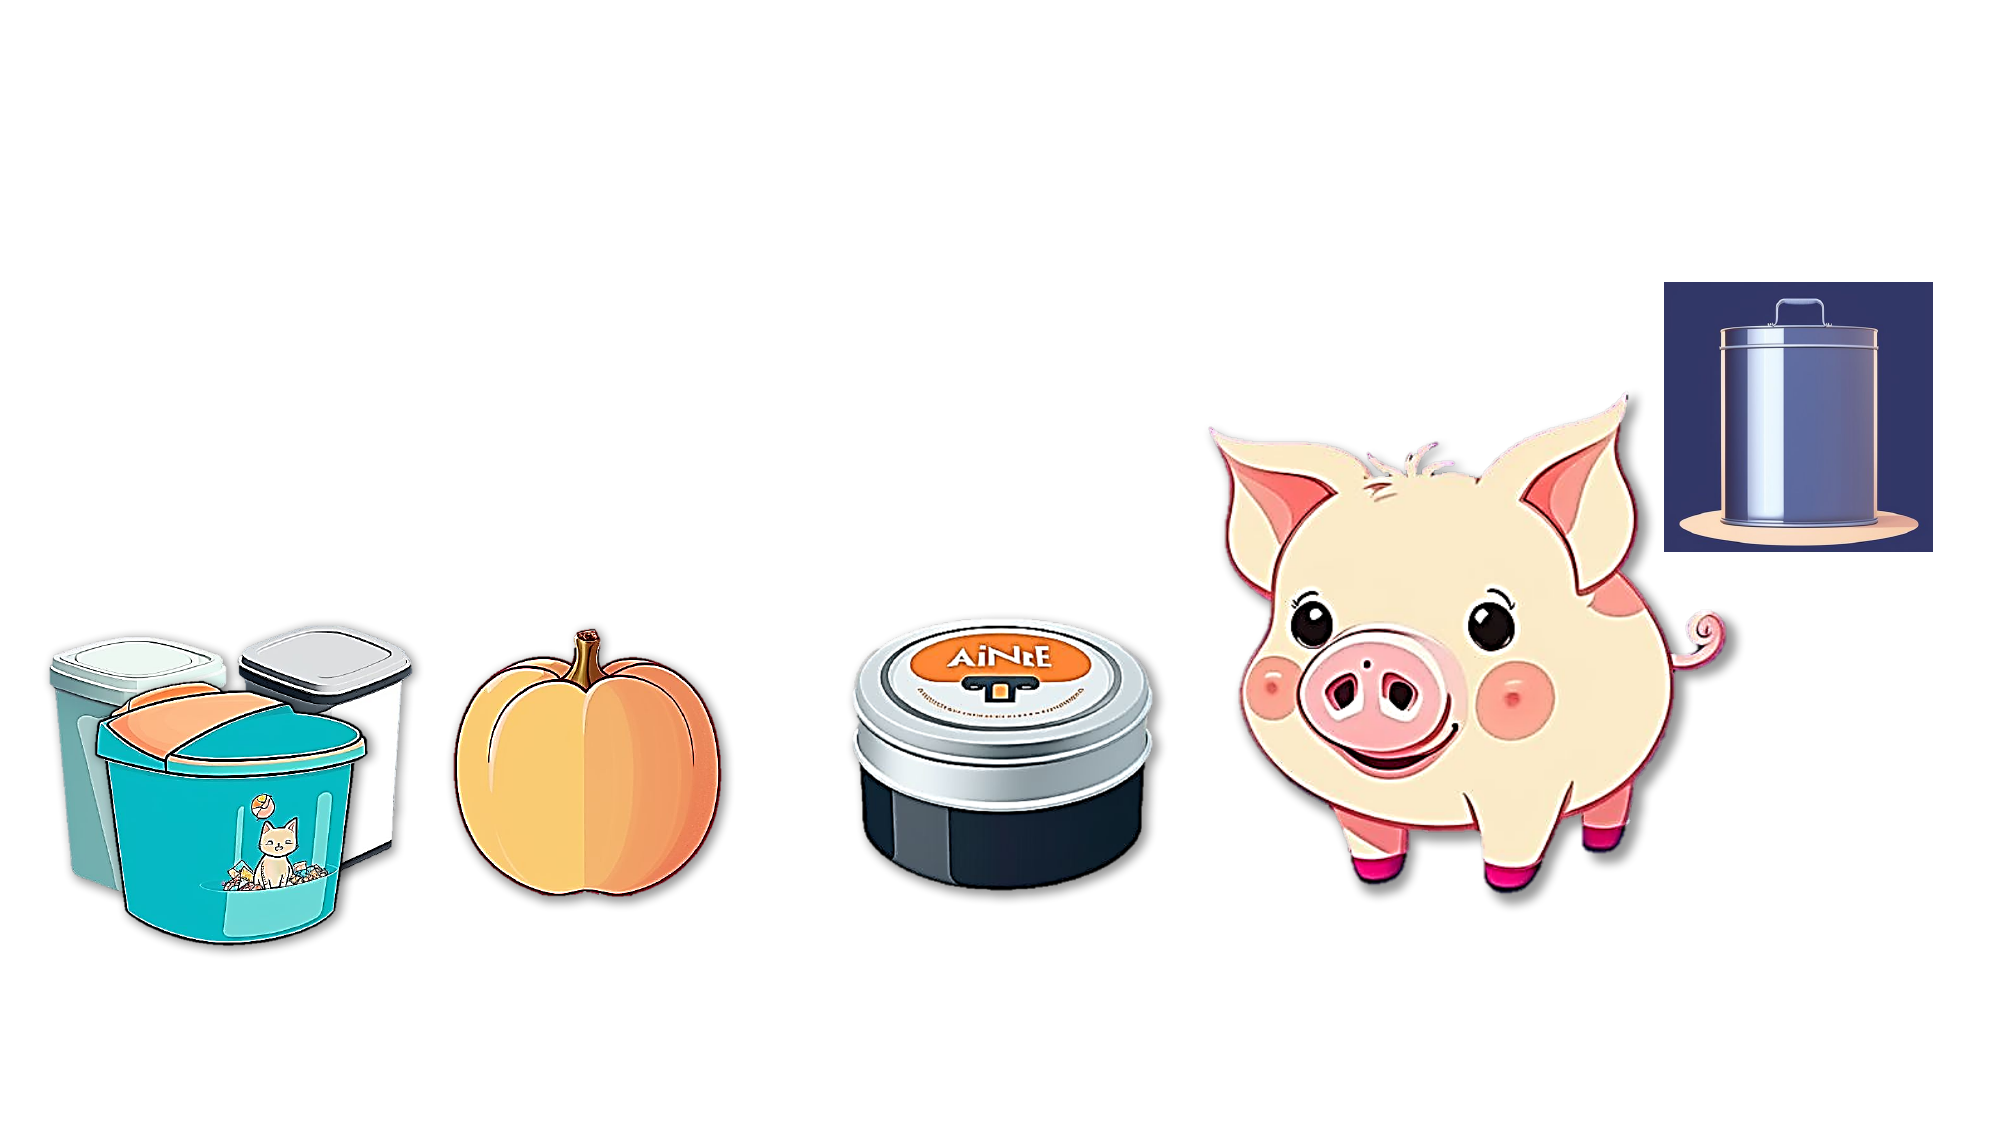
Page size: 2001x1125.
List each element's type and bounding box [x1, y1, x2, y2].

picture [0, 282, 1933, 983]
